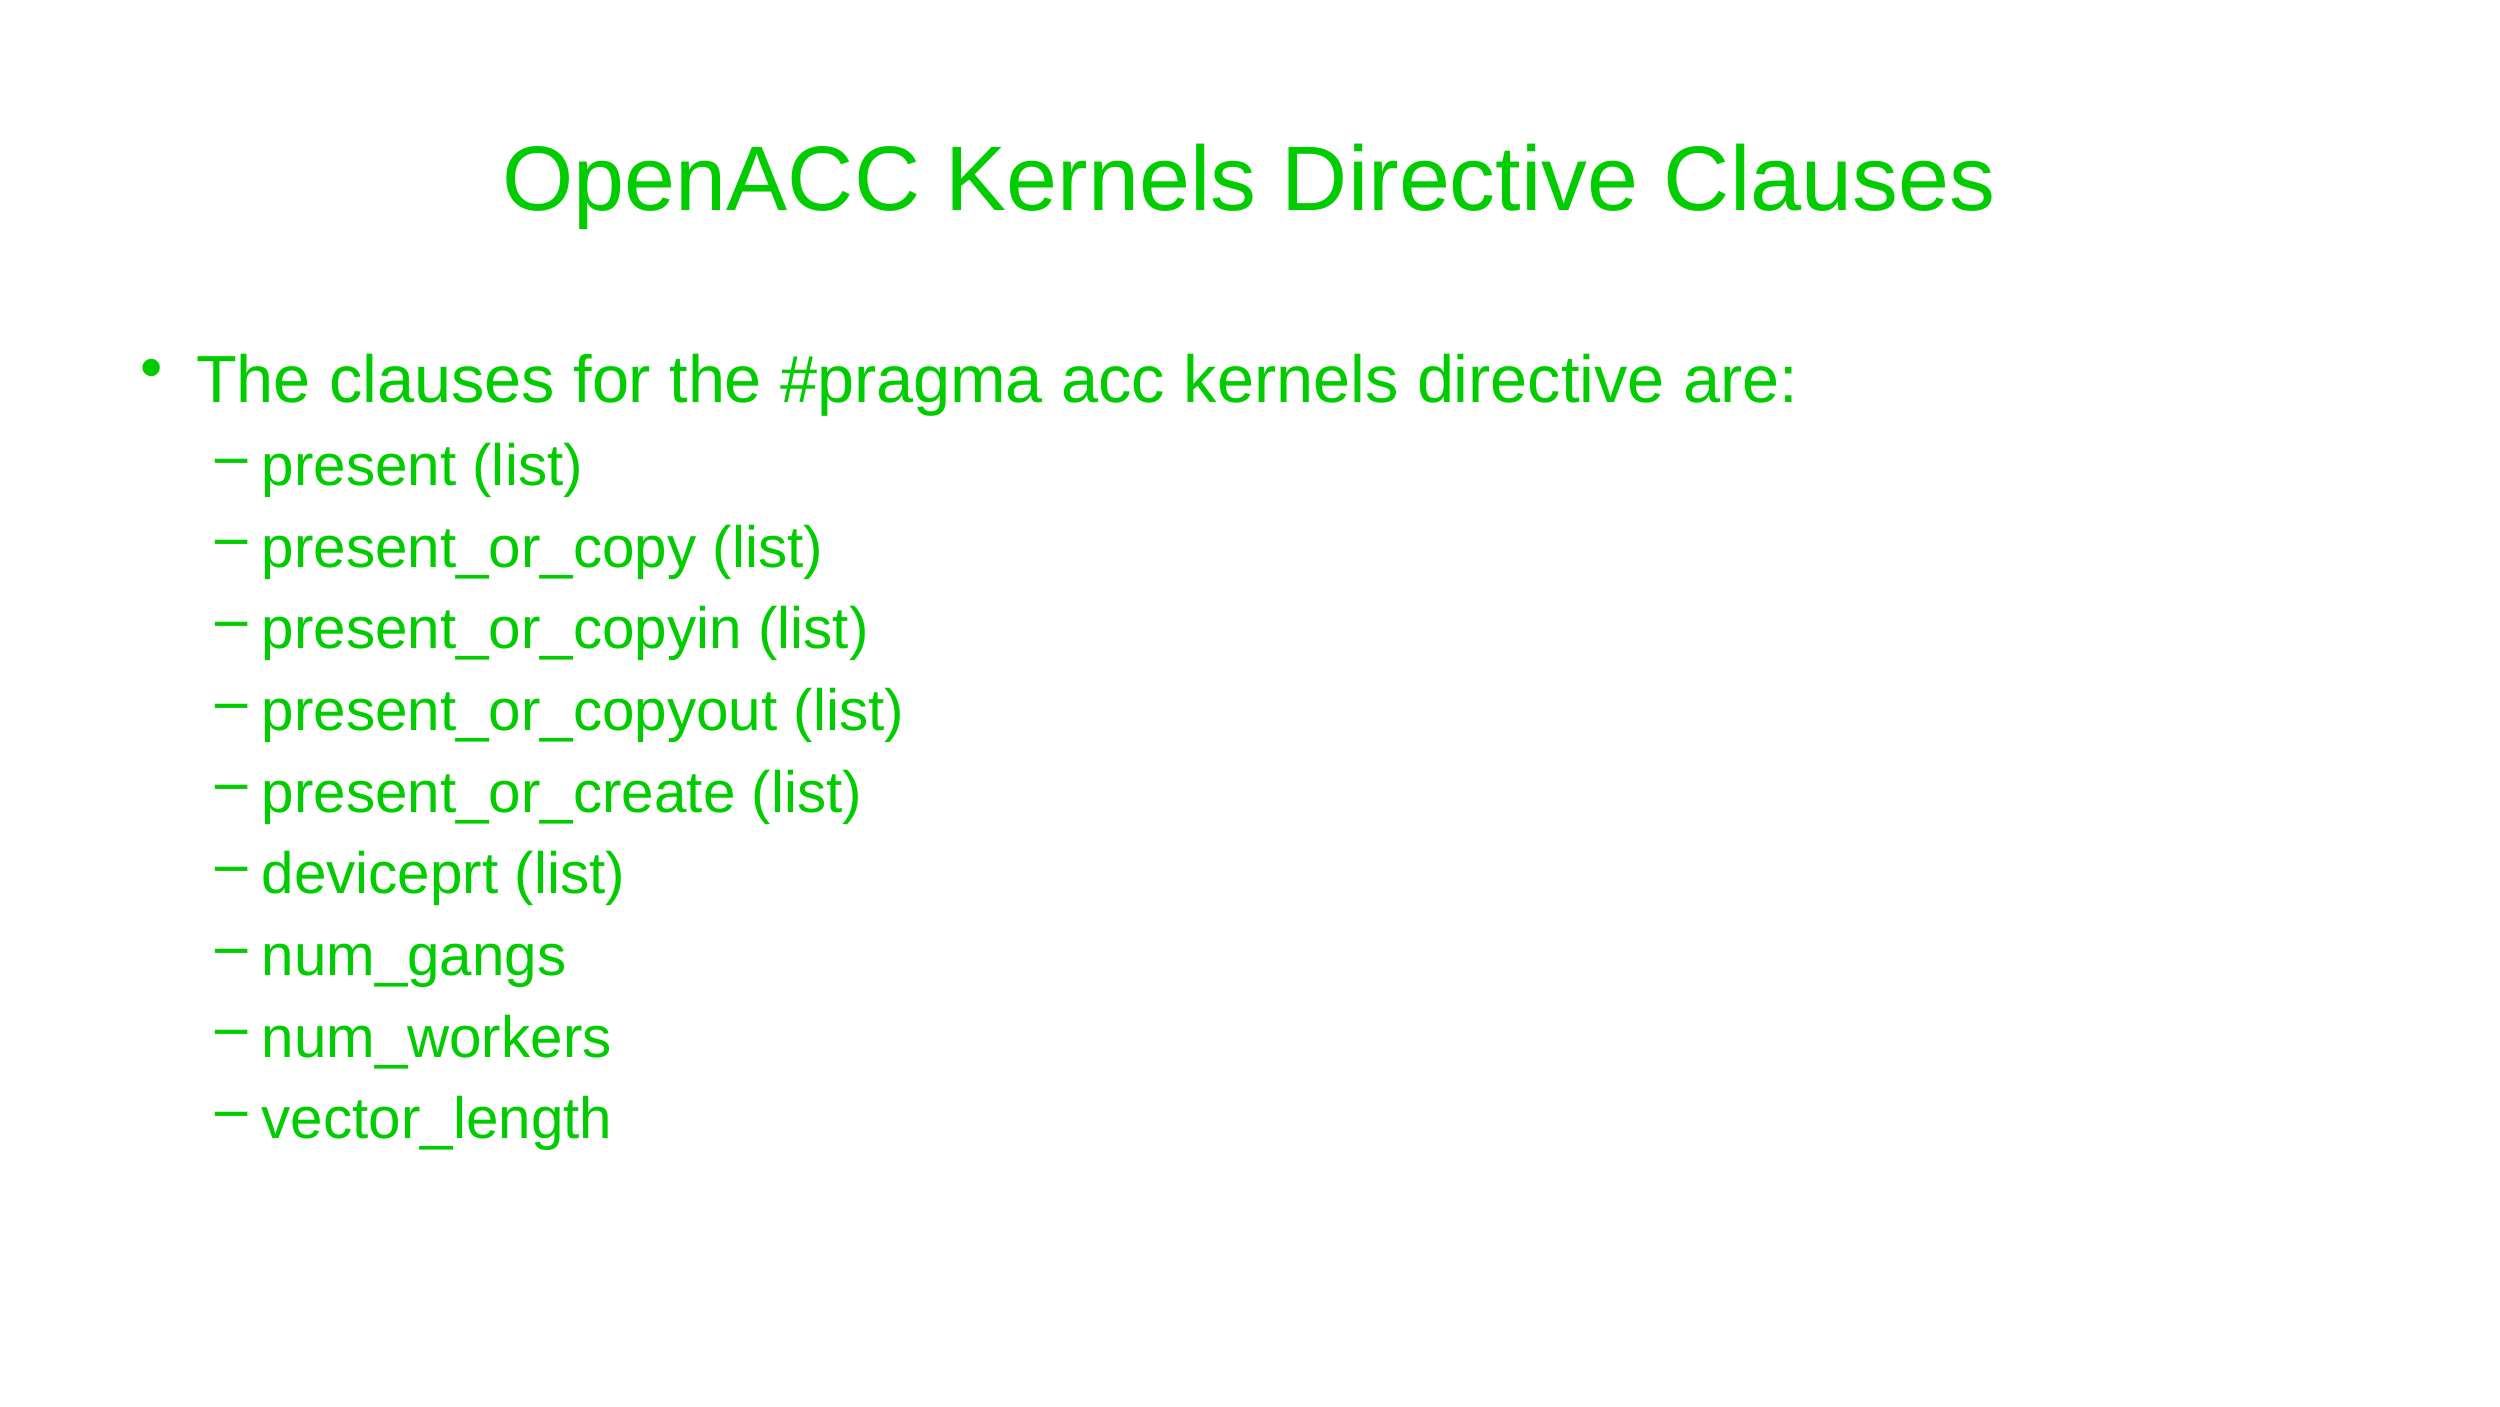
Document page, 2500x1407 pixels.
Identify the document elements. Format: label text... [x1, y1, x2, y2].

list The clauses for the #pragma acc kernels directive are: present (list) present_or_copy (list) present_or_copyin (list) present_or_copyout (list) present_or_create (list) deviceprt (list) num_gangs num_workers vector_length [125, 328, 2376, 1257]
title OpenACC Kernels Directive Clauses [125, 56, 2376, 291]
